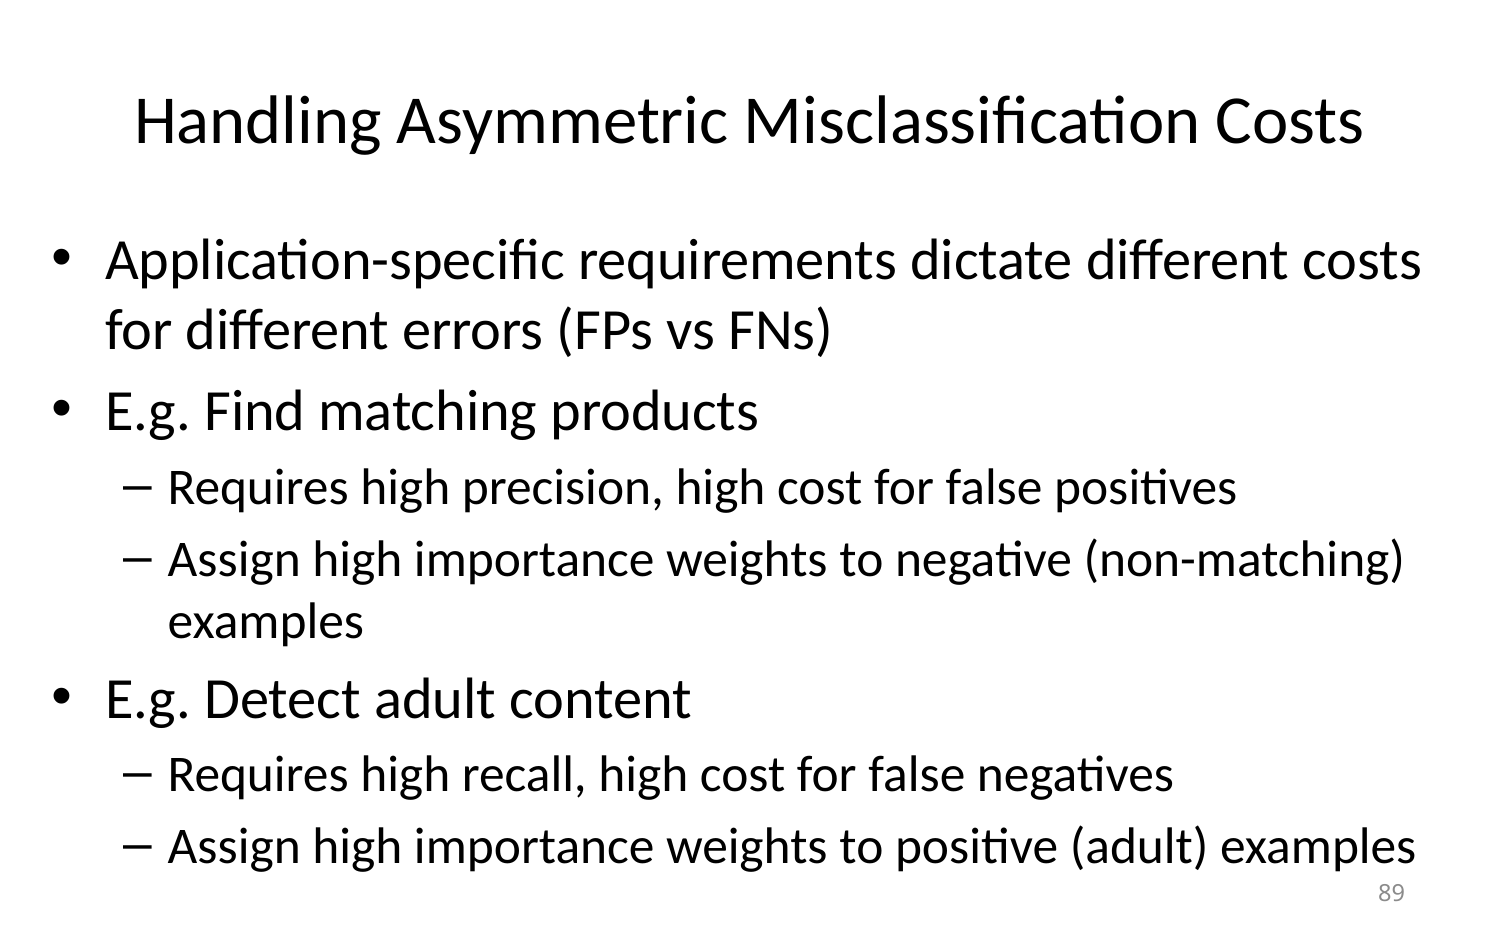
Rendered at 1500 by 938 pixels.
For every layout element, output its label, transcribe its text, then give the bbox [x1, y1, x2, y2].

slide_number 89 [1074, 868, 1425, 919]
list Application-specific requirements dictate different costs for different errors (FPs vs FNs) E.g. Find matching products Requires high precision, high cost for false positives Assign high importance weights to negative (non-matching) examples E.g. Detect adult content Requires high recall, high cost for false negatives Assign high importance weights to positive (adult) examples [37, 213, 1462, 891]
title Handling Asymmetric Misclassification Costs [75, 37, 1425, 194]
